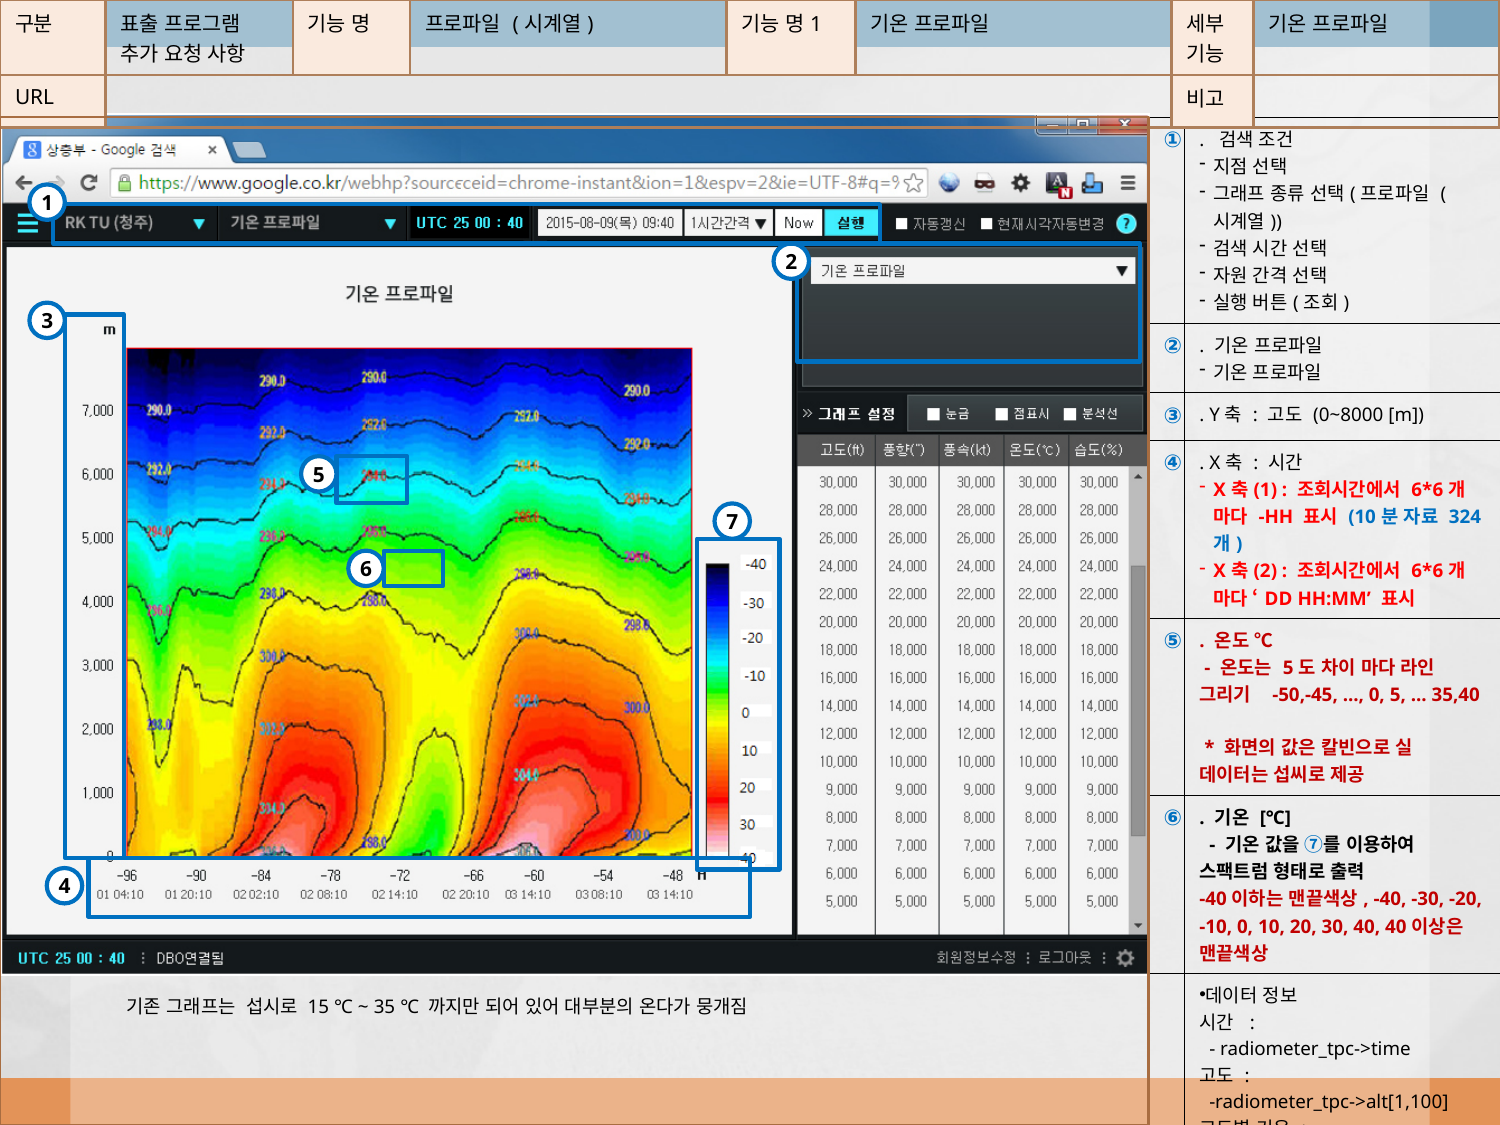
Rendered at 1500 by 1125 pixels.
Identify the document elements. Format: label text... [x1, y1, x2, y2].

table_cell 데이터 정보 시간 : - radiometer_tpc->time 고도 : -radiometer_tpc->alt[1,100] 고도별 기온 : -radiometer_tpc->tp[1,100] [1185, 974, 1500, 1125]
table_cell . 온도 ℃ - 온도는 5도 차이 마다 라인 그리기 -50,-45, ..., 0, 5, ... 35,40 * 화면의 값은 칼빈으로 실 데이터는 섭씨로 제공 [1185, 619, 1500, 795]
table_header 프로파일 (시계열) [411, 1, 725, 74]
table_cell . X축 : 시간 X축(1) : 조회시간에서 6*6개 마다 -HH 표시 (10분 자료 324개) X축(2) : 조회시간에서 6*6개 마다 ‘DD HH:MM’ 표시 [1185, 441, 1500, 618]
table_header 기온 프로파일 [1255, 1, 1498, 74]
table_header . 검색 조건 지점 선택 그래프 종류 선택(프로파일 (시계열)) 검색 시간 선택 자원 간격 선택 실행 버튼(조회) [1185, 129, 1500, 323]
table_cell ③ [1150, 393, 1184, 440]
table_cell URL [1, 76, 104, 110]
text_box 기존 그래프는 섭시로 15 ℃ ~ 35 ℃ 까지만 되어 있어 대부분의 온다가 뭉개짐 [112, 987, 863, 1048]
table_cell [1255, 76, 1498, 126]
table_cell ⑤ [1150, 619, 1184, 795]
text_box [0, 976, 1150, 1125]
table_header 구분 [1, 1, 104, 74]
table_header 기능 명1 [728, 1, 854, 74]
table_cell . Y축 : 고도 (0~8000 [m]) [1185, 393, 1500, 440]
table_cell [1150, 974, 1184, 1125]
picture [0, 113, 1150, 976]
text_box [734, 18, 766, 57]
table_cell 비고 [1173, 76, 1252, 126]
table_header 표출 프로그램 추가 요청 사항 [107, 1, 292, 74]
table_cell ② [1151, 324, 1184, 392]
table_cell [107, 76, 1170, 126]
table_header 세부 기능 [1173, 1, 1252, 74]
table_cell . 기온 프로파일 기온 프로파일 [1185, 324, 1500, 392]
table_header ① [1151, 129, 1184, 323]
table_header 기온 프로파일 [857, 1, 1170, 74]
table_cell ⑥ [1150, 796, 1184, 973]
table_header 기능 명 [294, 1, 409, 74]
table_cell . 기온 [℃] - 기온 값을 ⑦를 이용하여 스팩트럼 형태로 출력 -40이하는 맨끝색상, -40, -30, -20, -10, 0, 10, 20, 30, 40, 40이상은 맨끝색상 [1185, 796, 1500, 973]
table_cell ④ [1150, 441, 1184, 618]
